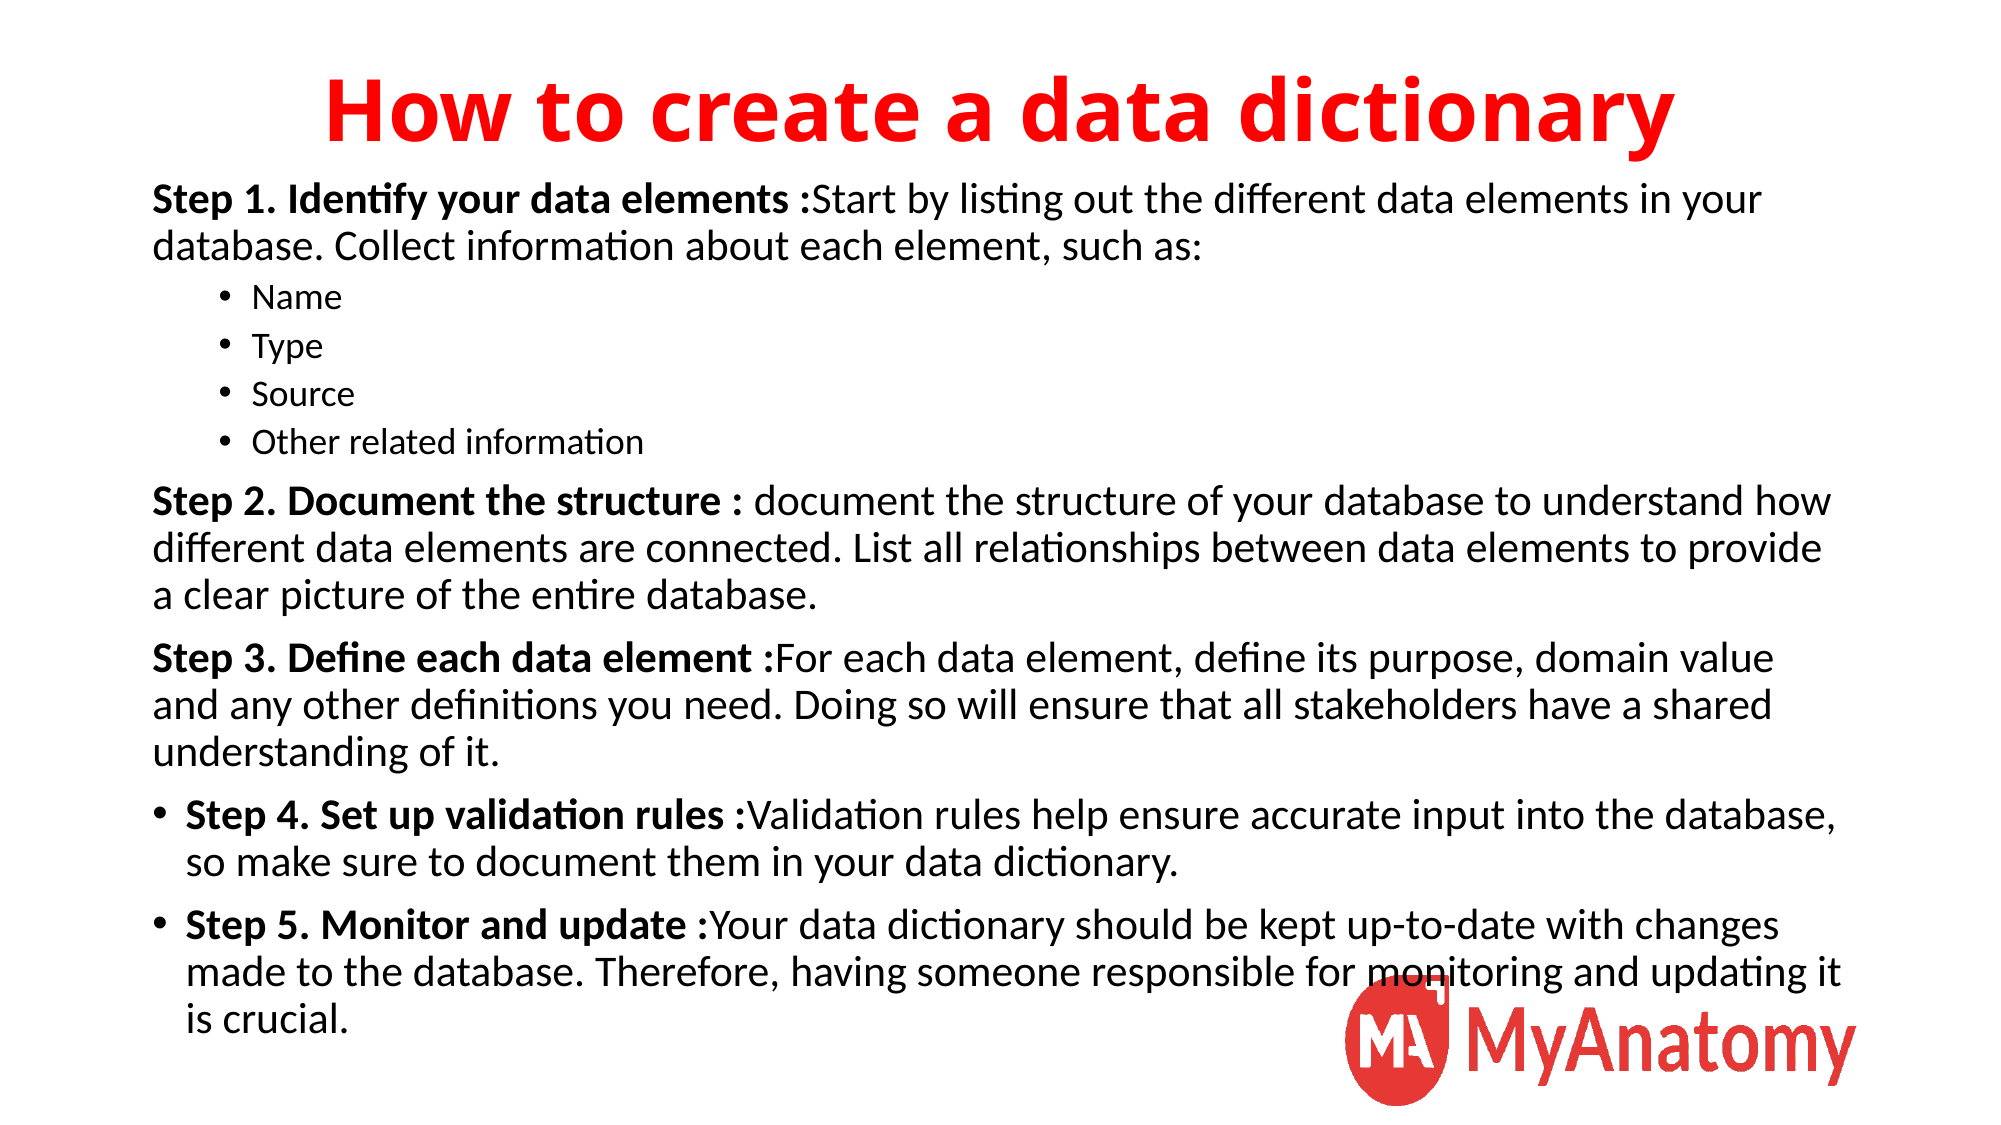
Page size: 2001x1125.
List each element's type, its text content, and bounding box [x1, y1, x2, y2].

title How to create a data dictionary [137, 59, 1863, 168]
picture [1337, 1052, 1863, 1125]
list Step 1. Identify your data elements :Start by listing out the different data elements in your database. Collect information about each element, such as: Name Type Source Other related information Step 2. Document the structure : document the structure of your database to understand how different data elements are connected. List all relationships between data elements to provide a clear picture of the entire database. Step 3. Define each data element :For each data element, define its purpose, domain value and any other definitions you need. Doing so will ensure that all stakeholders have a shared understanding of it. Step 4. Set up validation rules :Validation rules help ensure accurate input into the database, so make sure to document them in your data dictionary. Step 5. Monitor and update :Your data dictionary should be kept up-to-date with changes made to the database. Therefore, having someone responsible for monitoring and updating it is crucial. [137, 168, 1863, 1052]
